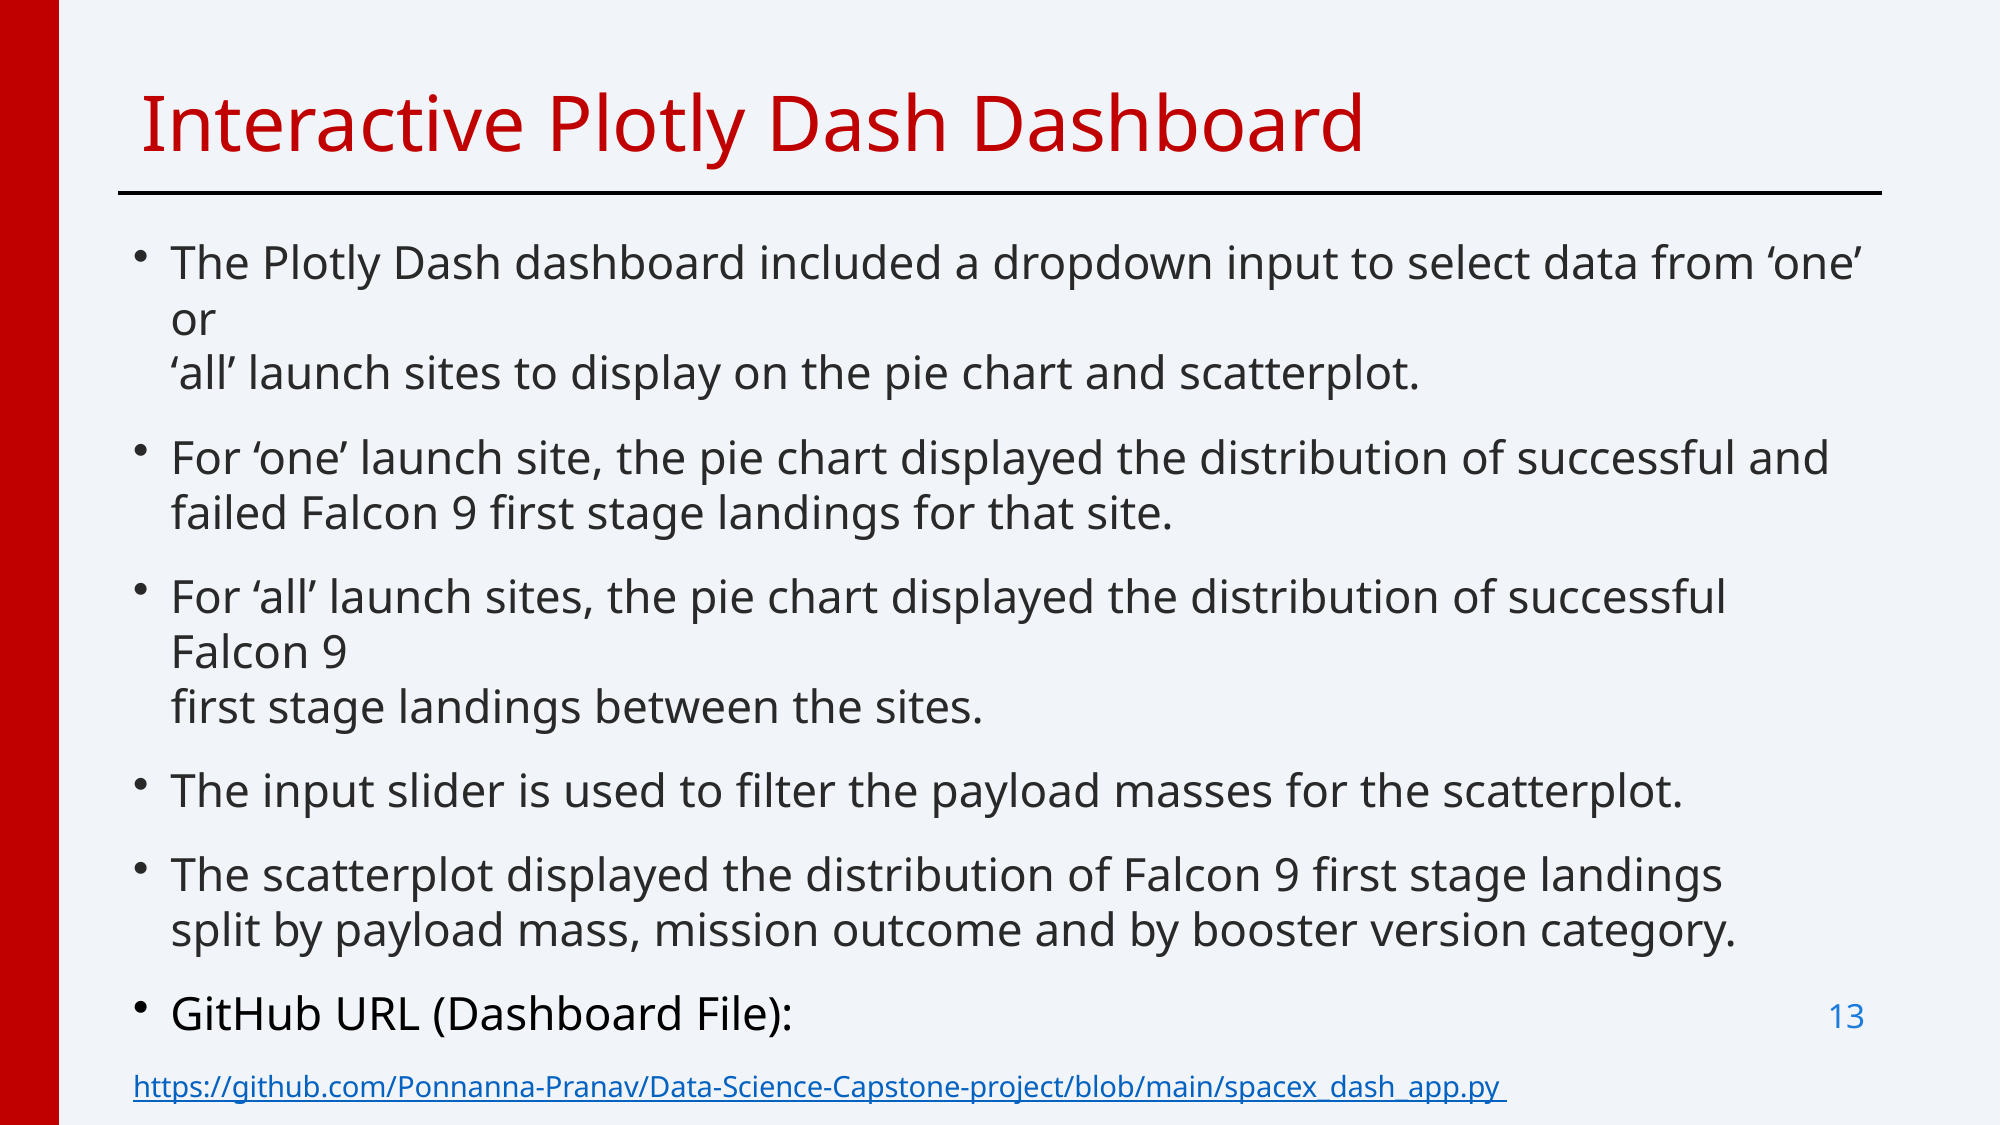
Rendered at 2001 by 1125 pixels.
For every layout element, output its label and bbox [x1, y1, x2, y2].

text_box [0, 0, 1883, 1125]
